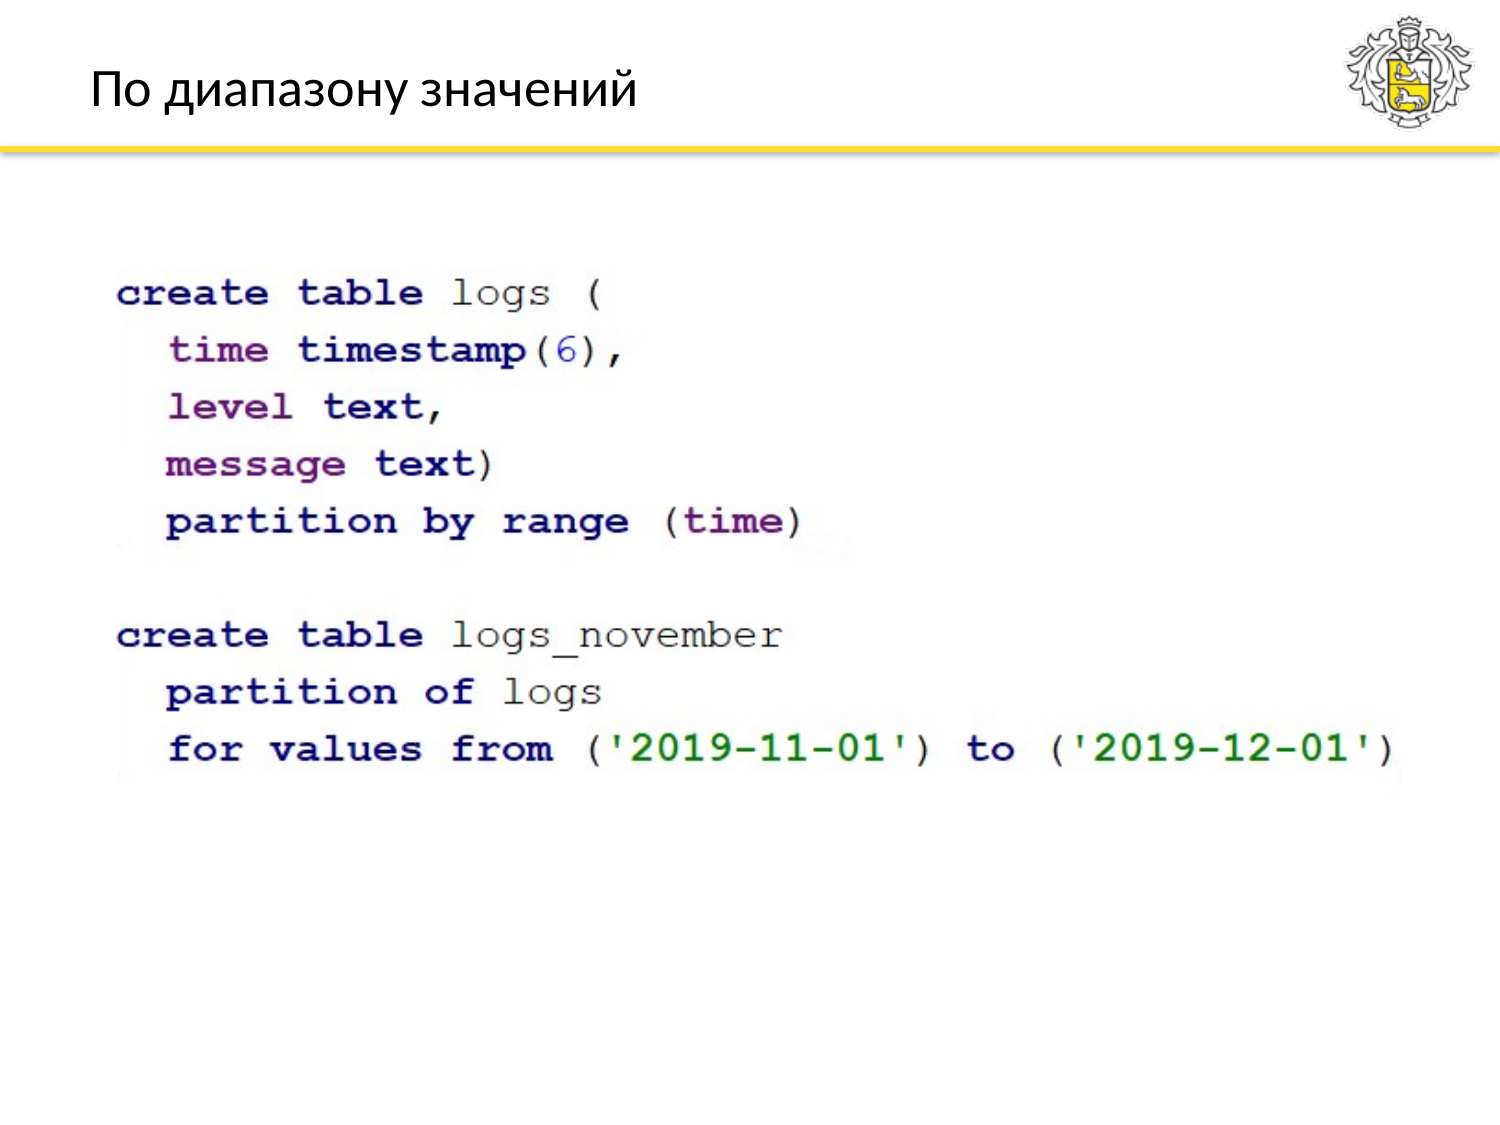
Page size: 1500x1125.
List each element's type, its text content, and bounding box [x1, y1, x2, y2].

picture [74, 237, 1403, 810]
title По диапазону значений [75, 50, 1425, 119]
